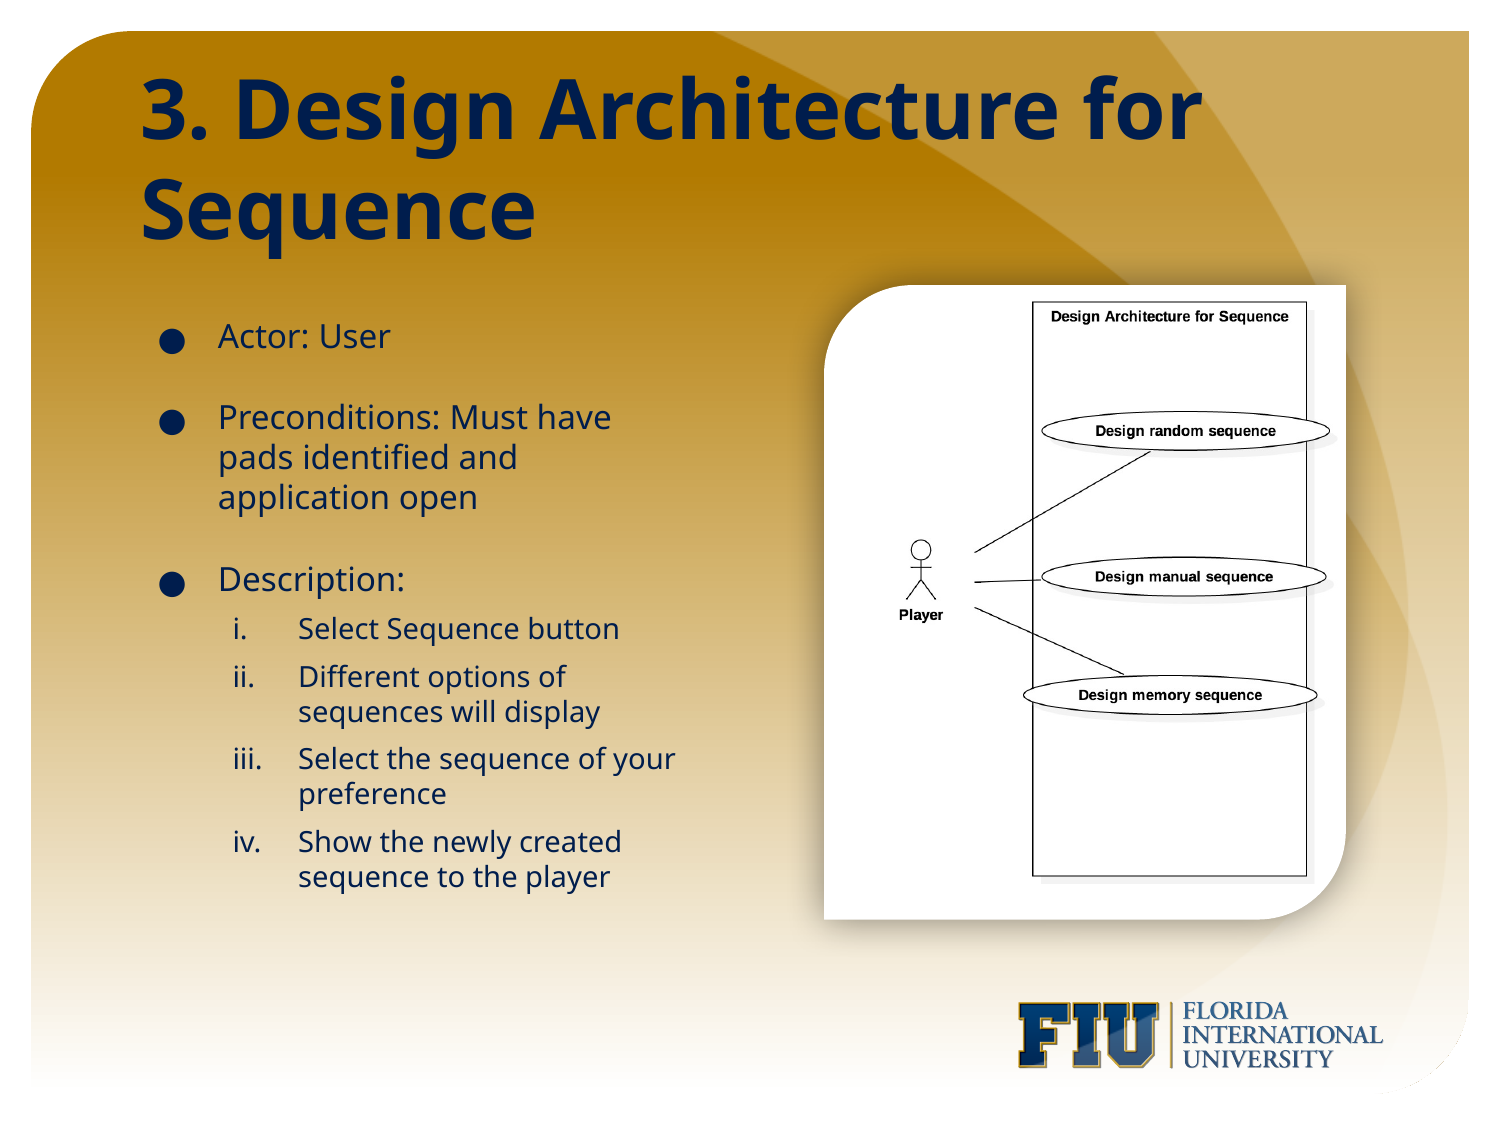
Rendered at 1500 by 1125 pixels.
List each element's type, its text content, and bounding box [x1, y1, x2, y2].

list Actor: User Preconditions: Must have pads identified and application open Description: Select Sequence button Different options of sequences will display Select the sequence of your preference Show the newly created sequence to the player [127, 299, 700, 1113]
picture [24, 30, 1473, 1094]
title 3. Design Architecture for Sequence [125, 99, 1369, 272]
